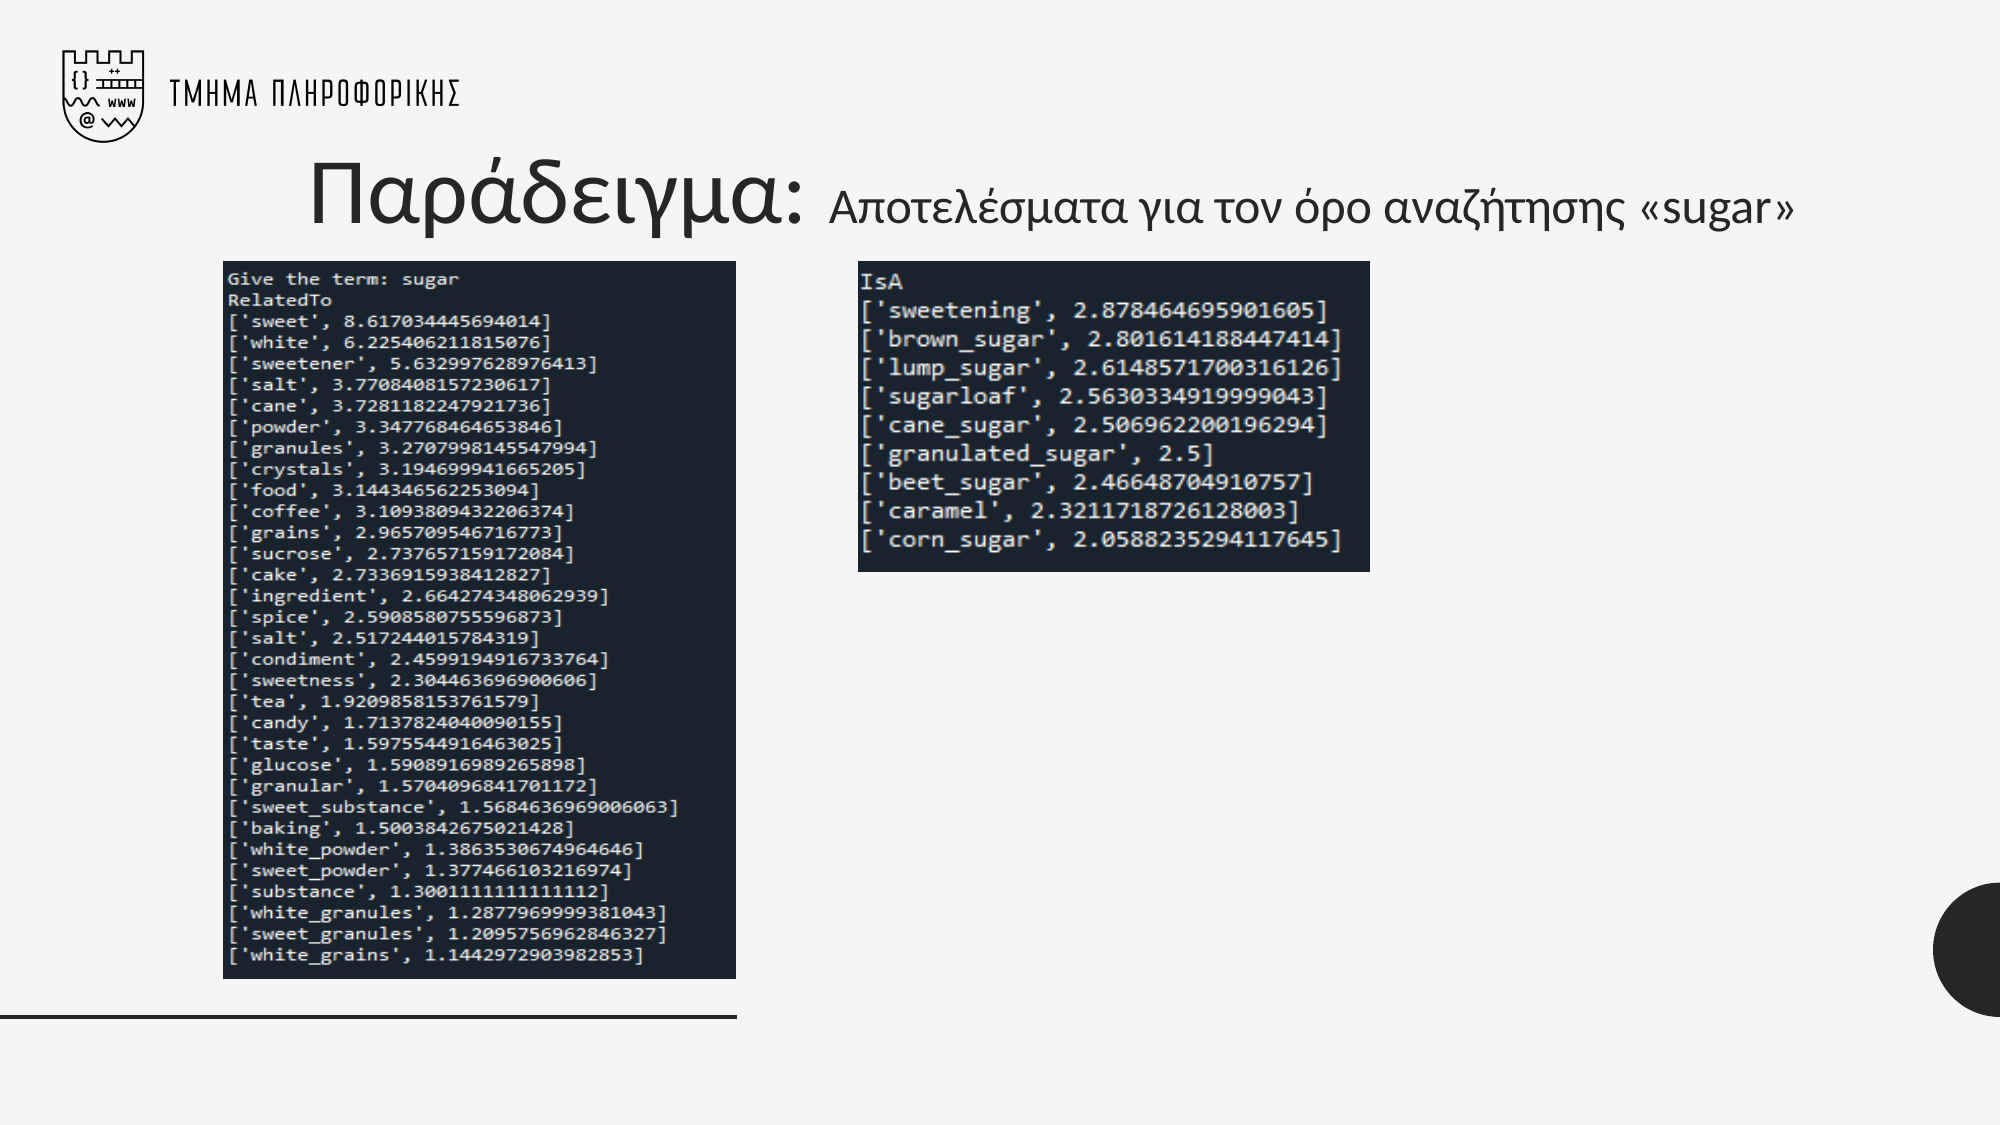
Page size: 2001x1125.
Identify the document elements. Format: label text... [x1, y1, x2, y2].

picture [858, 260, 1370, 572]
picture [223, 260, 736, 979]
picture [62, 50, 459, 143]
title Παράδειγμα: Αποτελέσματα για τον όρο αναζήτησης «sugar» [141, 134, 1966, 226]
